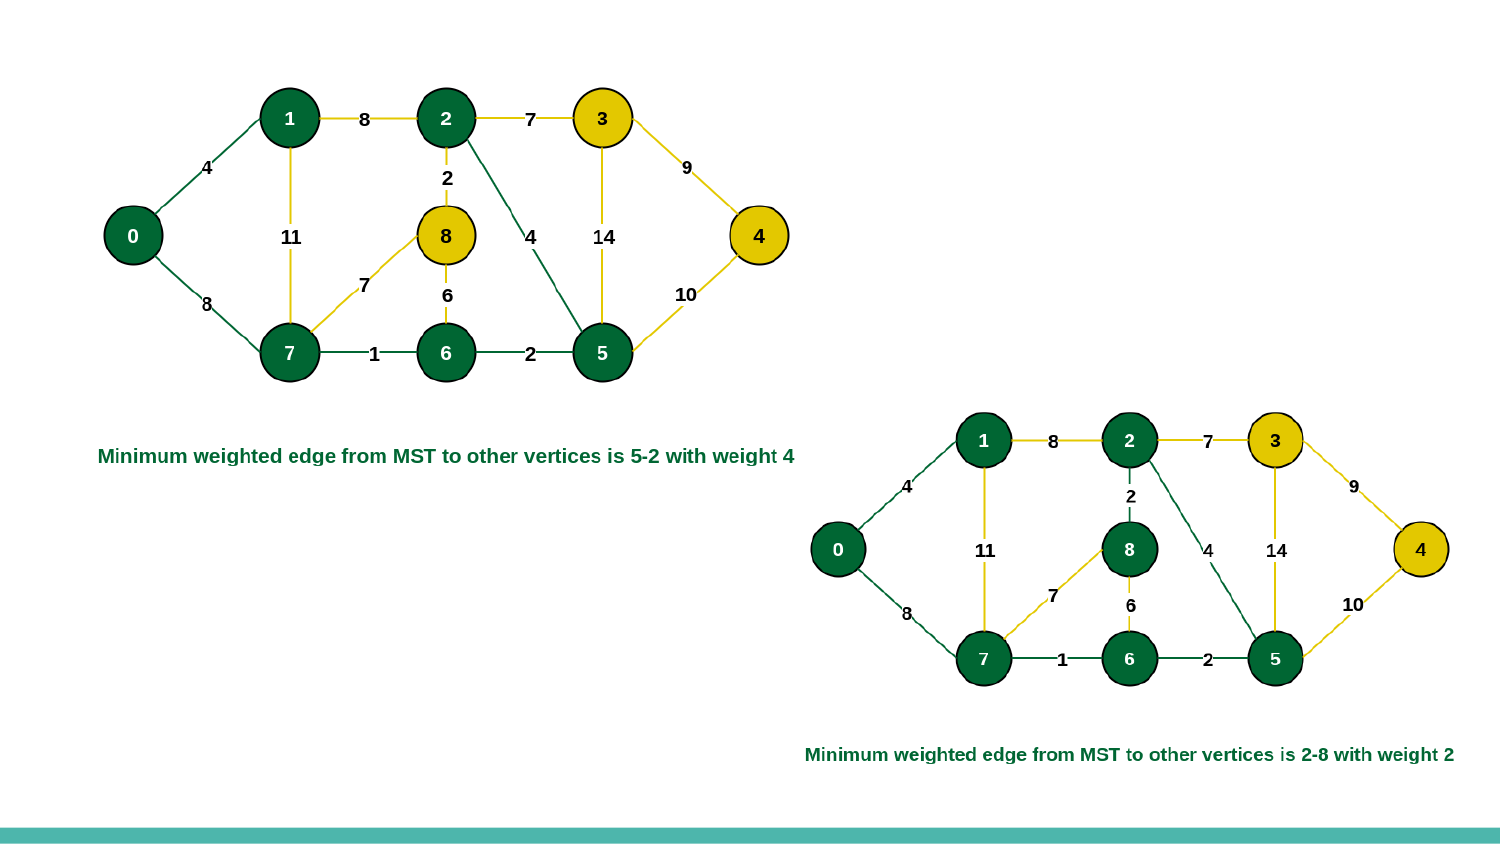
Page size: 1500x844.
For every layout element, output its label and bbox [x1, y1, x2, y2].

picture [73, 77, 1476, 805]
